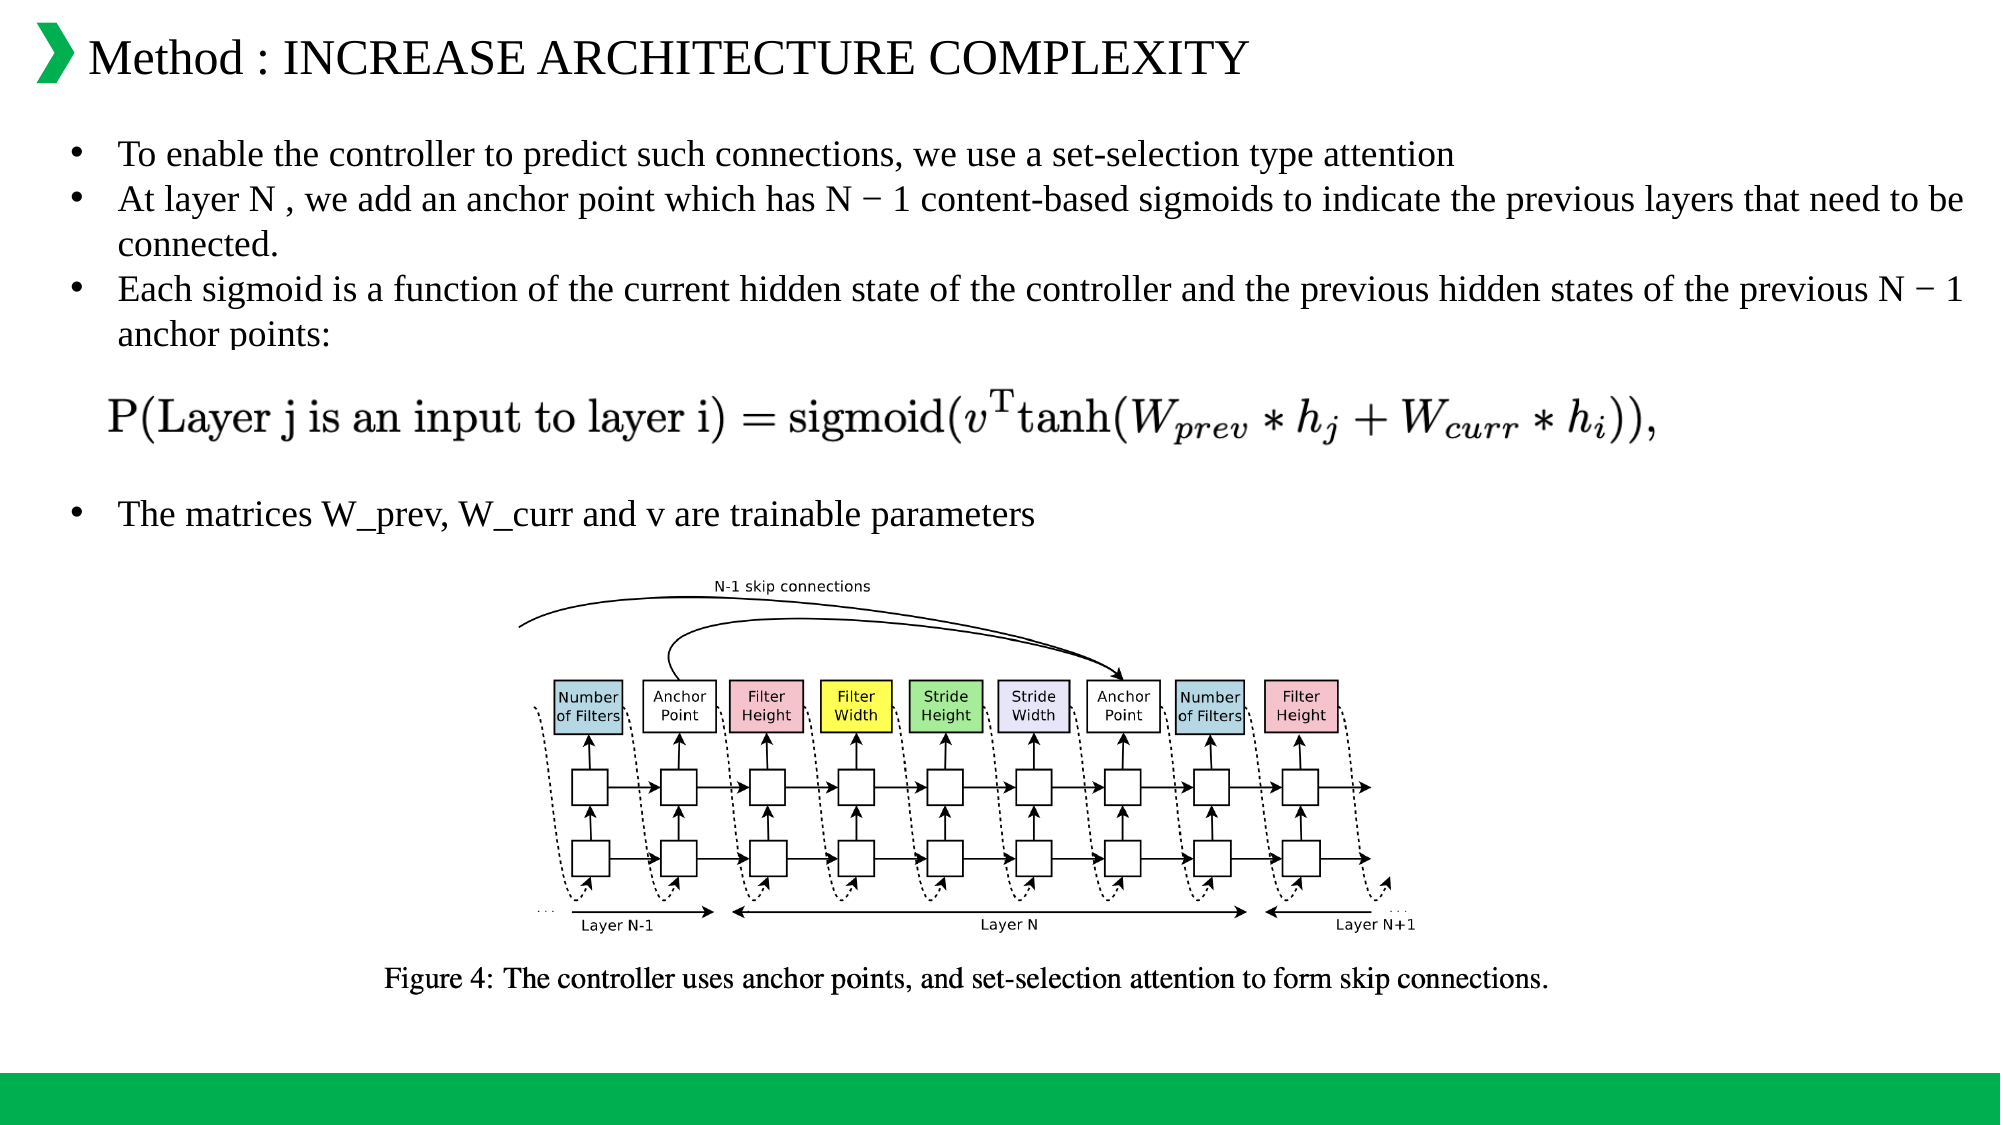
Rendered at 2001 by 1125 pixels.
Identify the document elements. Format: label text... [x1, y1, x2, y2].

subtitle Method : INCREASE ARCHITECTURE COMPLEXITY [73, 23, 1962, 121]
text_box [36, 22, 75, 84]
text_box To enable the controller to predict such connections, we use a set-selection type attention At layer N , we add an anchor point which has N − 1 content-based sigmoids to indicate the previous layers that need to be connected. Each sigmoid is a function of the current hidden state of the controller and the previous hidden states of the previous N − 1 anchor points: The matrices W_prev, W_curr and v are trainable parameters [55, 121, 1985, 632]
text_box [0, 1072, 2000, 1125]
picture [354, 553, 1564, 1026]
picture [55, 350, 1700, 457]
